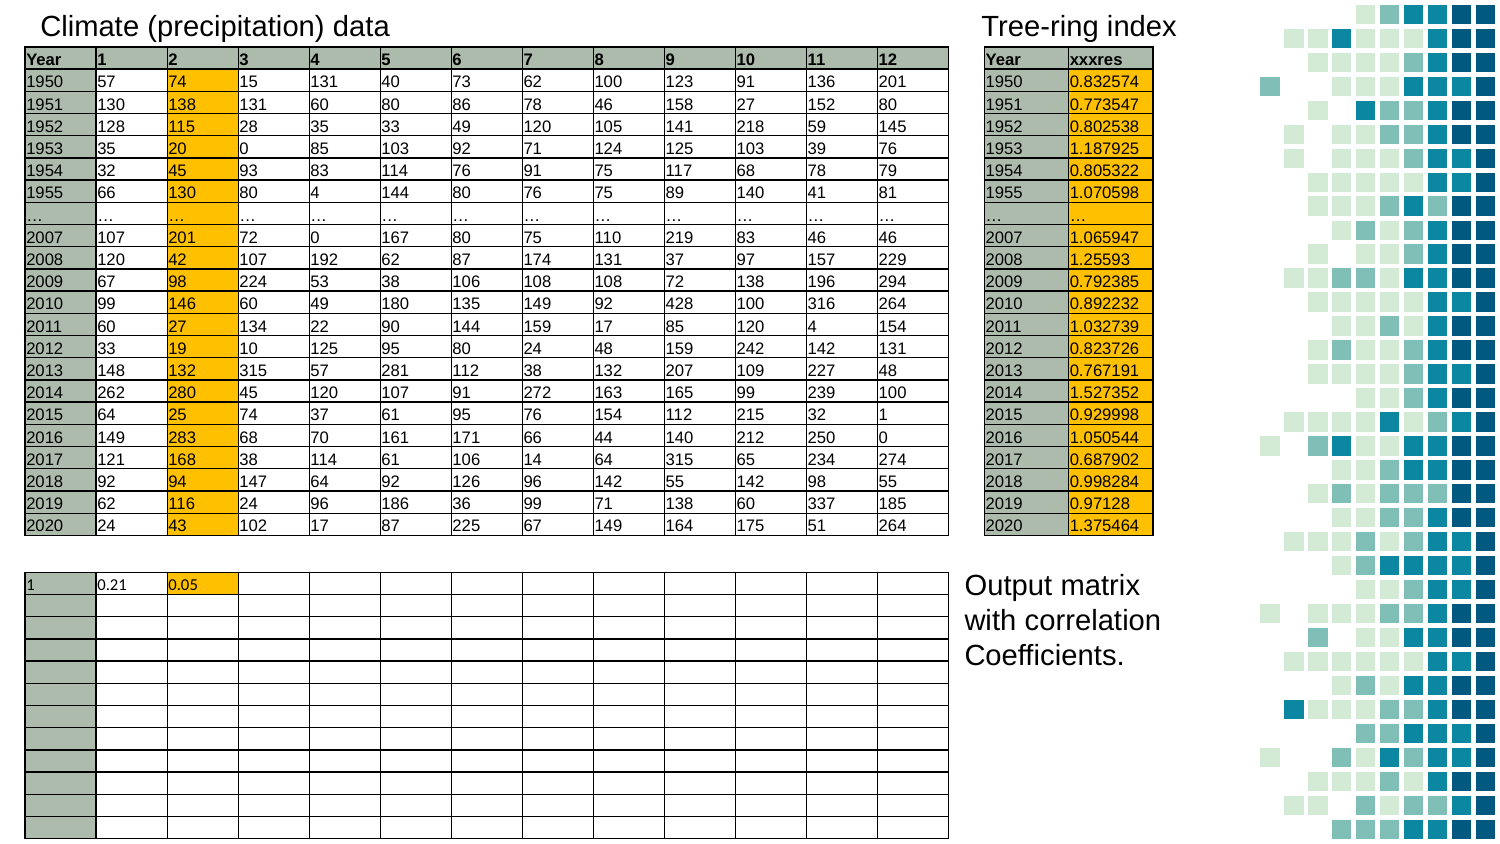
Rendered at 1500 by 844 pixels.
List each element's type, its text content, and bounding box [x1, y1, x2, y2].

table_cell [310, 662, 380, 683]
table_cell 25 [168, 403, 238, 424]
table_cell 14 [523, 447, 593, 468]
table_cell [97, 662, 167, 683]
table_cell 283 [168, 425, 238, 446]
table_cell 2013 [985, 358, 1068, 379]
table_cell [665, 773, 735, 794]
table_cell 2015 [26, 403, 95, 424]
table_cell 28 [239, 114, 309, 135]
table_cell 62 [381, 247, 451, 268]
table_cell 264 [878, 514, 948, 535]
table_cell 42 [168, 247, 238, 268]
table_cell [736, 706, 806, 727]
table_cell 337 [807, 492, 877, 513]
table_cell 64 [310, 469, 380, 490]
table_header 12 [878, 48, 948, 68]
table_cell 132 [594, 358, 664, 379]
table_cell [807, 595, 877, 616]
table_cell 55 [665, 469, 735, 490]
table_cell 2017 [26, 447, 95, 468]
table_cell 144 [452, 314, 522, 335]
table_cell [97, 706, 167, 727]
table_cell [97, 773, 167, 794]
table_cell 112 [452, 358, 522, 379]
table_cell [807, 751, 877, 771]
table_cell 86 [452, 92, 522, 113]
table_cell 100 [594, 70, 664, 91]
table_cell 35 [97, 136, 167, 157]
table_cell 112 [665, 403, 735, 424]
table_cell [97, 684, 167, 705]
table_cell [665, 795, 735, 816]
table_cell [97, 640, 167, 660]
table_cell [594, 817, 664, 838]
table_cell [736, 662, 806, 683]
table_cell [26, 728, 95, 749]
table_cell 35 [310, 114, 380, 135]
table_cell 149 [97, 425, 167, 446]
table_cell [310, 617, 380, 638]
table_cell [239, 706, 309, 727]
table_cell 218 [736, 114, 806, 135]
table_cell 46 [807, 225, 877, 246]
table_cell 2015 [985, 403, 1068, 424]
table_cell 1.032739 [1069, 314, 1152, 335]
table_cell 66 [523, 425, 593, 446]
table_cell 120 [736, 314, 806, 335]
table_cell 262 [97, 381, 167, 401]
table_cell 201 [878, 70, 948, 91]
table_cell [523, 662, 593, 683]
table_header 9 [665, 48, 735, 68]
table_cell [452, 662, 522, 683]
table_cell 2010 [985, 292, 1068, 313]
table_cell 1950 [26, 70, 95, 91]
table_cell [665, 817, 735, 838]
table_cell 250 [807, 425, 877, 446]
table_cell [665, 728, 735, 749]
table_cell 1955 [985, 181, 1068, 202]
table_cell 274 [878, 447, 948, 468]
table_cell 106 [452, 270, 522, 290]
table_cell [807, 617, 877, 638]
table_cell 1.050544 [1069, 425, 1152, 446]
table_cell 46 [878, 225, 948, 246]
table_cell [736, 640, 806, 660]
table_cell … [807, 203, 877, 224]
table_cell 280 [168, 381, 238, 401]
table_cell 229 [878, 247, 948, 268]
table_cell 152 [807, 92, 877, 113]
table_cell 110 [594, 225, 664, 246]
table_cell [381, 773, 451, 794]
table_cell 74 [168, 70, 238, 91]
table_cell [594, 773, 664, 794]
table_cell 126 [452, 469, 522, 490]
table_cell 32 [97, 159, 167, 179]
table_cell 138 [736, 270, 806, 290]
table_cell [381, 640, 451, 660]
table_cell 45 [239, 381, 309, 401]
table_cell [665, 640, 735, 660]
table_cell 2016 [26, 425, 95, 446]
table_cell 95 [452, 403, 522, 424]
table_cell 0 [878, 425, 948, 446]
table_cell 227 [807, 358, 877, 379]
table_cell 136 [807, 70, 877, 91]
table_cell 1.065947 [1069, 225, 1152, 246]
table_cell [26, 595, 95, 616]
table_cell 147 [239, 469, 309, 490]
table_cell [594, 640, 664, 660]
table_cell 0.687902 [1069, 447, 1152, 468]
table_header 1 [26, 573, 95, 594]
table_cell 154 [878, 314, 948, 335]
table_cell 2012 [26, 336, 95, 357]
table_cell 116 [168, 492, 238, 513]
table_cell 70 [310, 425, 380, 446]
table_cell [239, 662, 309, 683]
table_cell 94 [168, 469, 238, 490]
table_cell 225 [452, 514, 522, 535]
table_cell 0.998284 [1069, 469, 1152, 490]
table_cell 24 [97, 514, 167, 535]
table_cell [310, 728, 380, 749]
table_header [310, 573, 380, 594]
table_cell 19 [168, 336, 238, 357]
table_cell [26, 773, 95, 794]
table_cell 120 [97, 247, 167, 268]
table_cell 60 [239, 292, 309, 313]
table_cell 24 [239, 492, 309, 513]
table_header [239, 573, 309, 594]
text_box Tree-ring index [966, 0, 1193, 50]
table_cell 38 [381, 270, 451, 290]
table_cell 4 [807, 314, 877, 335]
table_cell 38 [239, 447, 309, 468]
table_cell [26, 684, 95, 705]
table_cell [26, 751, 95, 771]
table_cell 2018 [26, 469, 95, 490]
table_cell 17 [310, 514, 380, 535]
table_cell 75 [594, 159, 664, 179]
table_cell [594, 684, 664, 705]
table_cell 148 [97, 358, 167, 379]
table_cell 167 [381, 225, 451, 246]
table_cell 125 [665, 136, 735, 157]
table_cell 428 [665, 292, 735, 313]
table_cell 103 [381, 136, 451, 157]
table_cell 78 [523, 92, 593, 113]
table_cell 120 [523, 114, 593, 135]
table_cell 1953 [26, 136, 95, 157]
table_cell 46 [594, 92, 664, 113]
table_cell 114 [310, 447, 380, 468]
table_header xxxres [1069, 50, 1152, 68]
table_cell 2011 [985, 314, 1068, 335]
table_cell 80 [452, 181, 522, 202]
table_cell [523, 773, 593, 794]
table_cell [523, 728, 593, 749]
table_header [381, 573, 451, 594]
table_cell 106 [452, 447, 522, 468]
table_cell … [1069, 203, 1152, 224]
table_cell 134 [239, 314, 309, 335]
table_cell 99 [97, 292, 167, 313]
table_cell [381, 595, 451, 616]
table_cell 71 [594, 492, 664, 513]
table_cell [807, 640, 877, 660]
table_cell [239, 595, 309, 616]
table_cell 168 [168, 447, 238, 468]
table_cell [736, 795, 806, 816]
table_cell [381, 795, 451, 816]
table_cell [665, 595, 735, 616]
table_cell 98 [168, 270, 238, 290]
table_cell 75 [523, 225, 593, 246]
table_cell 89 [665, 181, 735, 202]
table_cell [452, 817, 522, 838]
table_cell 60 [310, 92, 380, 113]
table_cell 0.802538 [1069, 114, 1152, 135]
table_cell [523, 684, 593, 705]
table_cell 124 [594, 136, 664, 157]
table_cell [523, 751, 593, 771]
table_cell [26, 817, 95, 838]
table_cell [310, 640, 380, 660]
table_cell 138 [168, 92, 238, 113]
table_cell [452, 684, 522, 705]
table_cell 27 [736, 92, 806, 113]
table_cell 20 [168, 136, 238, 157]
table_cell 114 [381, 159, 451, 179]
table_cell 242 [736, 336, 806, 357]
table_cell 163 [594, 381, 664, 401]
table_cell 149 [594, 514, 664, 535]
table_cell [452, 640, 522, 660]
table_cell … [985, 203, 1068, 224]
table_cell 161 [381, 425, 451, 446]
table_cell 40 [381, 70, 451, 91]
table_cell 51 [807, 514, 877, 535]
table_cell 154 [594, 403, 664, 424]
table_cell [239, 640, 309, 660]
table_cell 0.767191 [1069, 358, 1152, 379]
table_cell 61 [381, 447, 451, 468]
table_cell [878, 795, 948, 816]
table_cell 2012 [985, 336, 1068, 357]
table_cell [736, 617, 806, 638]
table_cell 107 [97, 225, 167, 246]
table_cell 68 [239, 425, 309, 446]
table_cell 43 [168, 514, 238, 535]
table_cell 0.773547 [1069, 92, 1152, 113]
table_cell [452, 617, 522, 638]
table_header 3 [239, 50, 309, 68]
table_cell [168, 817, 238, 838]
table_cell 144 [381, 181, 451, 202]
table_cell 60 [736, 492, 806, 513]
table_cell [239, 684, 309, 705]
table_cell 2016 [985, 425, 1068, 446]
table_header [807, 573, 877, 594]
table_cell 2014 [985, 381, 1068, 401]
table_cell 0 [310, 225, 380, 246]
table_cell 2010 [26, 292, 95, 313]
table_cell [310, 773, 380, 794]
table_cell … [523, 203, 593, 224]
table_cell 215 [736, 403, 806, 424]
table_cell 1.070598 [1069, 181, 1152, 202]
table_cell [878, 662, 948, 683]
table_cell 99 [523, 492, 593, 513]
table_cell 96 [310, 492, 380, 513]
table_cell 87 [452, 247, 522, 268]
table_cell [736, 817, 806, 838]
table_cell 87 [381, 514, 451, 535]
table_cell 175 [736, 514, 806, 535]
table_cell [168, 795, 238, 816]
table_cell 100 [878, 381, 948, 401]
table_cell 62 [523, 70, 593, 91]
table_cell 92 [381, 469, 451, 490]
table_cell 80 [381, 92, 451, 113]
table_cell 125 [310, 336, 380, 357]
table_cell … [26, 203, 95, 224]
table_cell 315 [665, 447, 735, 468]
table_cell 45 [168, 159, 238, 179]
table_cell [594, 751, 664, 771]
table_cell 159 [523, 314, 593, 335]
table_cell 224 [239, 270, 309, 290]
table_cell 33 [381, 114, 451, 135]
table_cell [168, 706, 238, 727]
table_cell 76 [452, 159, 522, 179]
table_cell 1952 [985, 114, 1068, 135]
table_cell [168, 662, 238, 683]
table_cell 24 [523, 336, 593, 357]
table_cell 102 [239, 514, 309, 535]
table_cell 76 [523, 181, 593, 202]
table_cell 98 [807, 469, 877, 490]
table_cell [310, 684, 380, 705]
table_cell … [97, 203, 167, 224]
table_cell 48 [594, 336, 664, 357]
table_cell 81 [878, 181, 948, 202]
table_cell [594, 617, 664, 638]
table_header [452, 573, 522, 594]
table_cell [878, 728, 948, 749]
table_header [736, 573, 806, 594]
table_cell [736, 751, 806, 771]
table_cell [807, 817, 877, 838]
table_cell 92 [97, 469, 167, 490]
table_cell [168, 751, 238, 771]
table_cell 146 [168, 292, 238, 313]
table_header 10 [736, 48, 806, 68]
table_cell [168, 773, 238, 794]
table_cell [310, 817, 380, 838]
table_cell [523, 640, 593, 660]
table_cell 64 [594, 447, 664, 468]
table_cell [452, 706, 522, 727]
table_header 6 [452, 48, 522, 68]
table_cell 131 [239, 92, 309, 113]
table_cell [310, 706, 380, 727]
table_cell 108 [594, 270, 664, 290]
table_cell 2009 [985, 270, 1068, 290]
table_cell [523, 595, 593, 616]
table_cell 1955 [26, 181, 95, 202]
table_cell 73 [452, 70, 522, 91]
table_cell 41 [807, 181, 877, 202]
table_cell 93 [239, 159, 309, 179]
table_cell 142 [807, 336, 877, 357]
table_cell [310, 751, 380, 771]
table_cell [878, 684, 948, 705]
table_cell [736, 773, 806, 794]
table_cell 180 [381, 292, 451, 313]
table_header [878, 573, 948, 594]
table_cell [523, 817, 593, 838]
table_cell [168, 640, 238, 660]
table_cell 85 [310, 136, 380, 157]
table_cell 2014 [26, 381, 95, 401]
table_cell 2013 [26, 358, 95, 379]
table_cell 130 [168, 181, 238, 202]
table_cell 2020 [26, 514, 95, 535]
table_cell [665, 617, 735, 638]
table_cell 10 [239, 336, 309, 357]
table_cell 44 [594, 425, 664, 446]
table_cell 140 [736, 181, 806, 202]
table_cell 4 [310, 181, 380, 202]
table_cell 49 [310, 292, 380, 313]
table_cell [381, 728, 451, 749]
table_cell 38 [523, 358, 593, 379]
table_cell [97, 817, 167, 838]
table_cell 22 [310, 314, 380, 335]
table_cell 316 [807, 292, 877, 313]
table_cell [665, 684, 735, 705]
table_cell [168, 617, 238, 638]
table_cell 272 [523, 381, 593, 401]
table_cell 108 [523, 270, 593, 290]
table_cell [168, 595, 238, 616]
table_cell [452, 728, 522, 749]
table_cell 91 [523, 159, 593, 179]
table_cell [523, 795, 593, 816]
table_cell 71 [523, 136, 593, 157]
table_cell 145 [878, 114, 948, 135]
table_cell [26, 706, 95, 727]
table_cell 123 [665, 70, 735, 91]
table_header 11 [807, 48, 877, 68]
table_cell 196 [807, 270, 877, 290]
table_cell [807, 795, 877, 816]
table_cell 80 [452, 336, 522, 357]
table_cell 2009 [26, 270, 95, 290]
table_cell 48 [878, 358, 948, 379]
table_cell 128 [97, 114, 167, 135]
table_cell 92 [594, 292, 664, 313]
table_cell 186 [381, 492, 451, 513]
table_header 1 [97, 50, 167, 68]
table_cell 130 [97, 92, 167, 113]
table_cell [452, 795, 522, 816]
table_cell 120 [310, 381, 380, 401]
table_cell [594, 795, 664, 816]
table_cell 115 [168, 114, 238, 135]
table_cell 1952 [26, 114, 95, 135]
slide_number 14 [15, 774, 24, 839]
table_cell [665, 751, 735, 771]
table_cell 1.25593 [1069, 247, 1152, 268]
table_cell 264 [878, 292, 948, 313]
table_cell [807, 684, 877, 705]
table_cell 165 [665, 381, 735, 401]
table_cell 68 [736, 159, 806, 179]
table_cell [97, 751, 167, 771]
table_cell 201 [168, 225, 238, 246]
table_header 5 [381, 48, 451, 68]
table_cell … [665, 203, 735, 224]
table_cell [381, 617, 451, 638]
table_cell 219 [665, 225, 735, 246]
table_cell 0.892232 [1069, 292, 1152, 313]
table_cell 62 [97, 492, 167, 513]
table_cell 32 [807, 403, 877, 424]
table_cell 0.929998 [1069, 403, 1152, 424]
text_box Output matrix with correlation Coefficients. [949, 558, 1185, 679]
table_header 2 [168, 50, 238, 68]
table_cell [168, 684, 238, 705]
table_cell [452, 773, 522, 794]
table_cell 72 [665, 270, 735, 290]
table_cell 49 [452, 114, 522, 135]
table_cell 76 [878, 136, 948, 157]
table_cell 105 [594, 114, 664, 135]
table_header Year [985, 50, 1068, 68]
table_cell 15 [239, 70, 309, 91]
table_cell 164 [665, 514, 735, 535]
table_cell 66 [97, 181, 167, 202]
table_cell 0.823726 [1069, 336, 1152, 357]
table_cell 2019 [26, 492, 95, 513]
table_cell [452, 751, 522, 771]
table_cell 97 [736, 247, 806, 268]
table_header Year [26, 50, 95, 68]
table_cell [381, 662, 451, 683]
table_cell 55 [878, 469, 948, 490]
table_header 0.05 [168, 573, 238, 594]
table_cell [878, 817, 948, 838]
table_cell 107 [381, 381, 451, 401]
table_cell 37 [310, 403, 380, 424]
table_cell 57 [97, 70, 167, 91]
table_cell 135 [452, 292, 522, 313]
table_cell [239, 751, 309, 771]
table_cell 67 [97, 270, 167, 290]
table_cell 0.792385 [1069, 270, 1152, 290]
table_cell 141 [665, 114, 735, 135]
table_header [665, 573, 735, 594]
table_cell [381, 817, 451, 838]
table_cell 74 [239, 403, 309, 424]
table_cell 80 [452, 225, 522, 246]
table_cell 132 [168, 358, 238, 379]
table_cell 0.832574 [1069, 70, 1152, 91]
table_cell 75 [594, 181, 664, 202]
table_cell [878, 751, 948, 771]
table_cell 131 [310, 70, 380, 91]
table_cell [97, 795, 167, 816]
table_cell 92 [452, 136, 522, 157]
table_cell [381, 706, 451, 727]
table_cell 67 [523, 514, 593, 535]
table_cell … [168, 203, 238, 224]
table_cell … [239, 203, 309, 224]
table_cell 60 [97, 314, 167, 335]
table_cell 234 [807, 447, 877, 468]
table_header 4 [310, 50, 380, 68]
table_cell 64 [97, 403, 167, 424]
table_cell [736, 728, 806, 749]
table_cell [381, 751, 451, 771]
text_box Climate (precipitation) data [25, 0, 406, 50]
table_cell [807, 728, 877, 749]
table_cell 0.97128 [1069, 492, 1152, 513]
table_cell [807, 662, 877, 683]
table_cell [26, 640, 95, 660]
table_cell 2008 [26, 247, 95, 268]
table_cell 72 [239, 225, 309, 246]
table_cell 85 [665, 314, 735, 335]
table_cell [97, 728, 167, 749]
table_cell 39 [807, 136, 877, 157]
table_cell 91 [452, 381, 522, 401]
table_cell 96 [523, 469, 593, 490]
table_cell 2007 [985, 225, 1068, 246]
table_cell 2011 [26, 314, 95, 335]
table_cell 99 [736, 381, 806, 401]
table_cell 294 [878, 270, 948, 290]
table_cell 36 [452, 492, 522, 513]
table_cell [239, 617, 309, 638]
table_cell 117 [665, 159, 735, 179]
table_cell 1.527352 [1069, 381, 1152, 401]
table_cell 140 [665, 425, 735, 446]
table_cell 80 [878, 92, 948, 113]
table_cell [26, 662, 95, 683]
table_cell [97, 617, 167, 638]
table_cell 185 [878, 492, 948, 513]
table_cell 239 [807, 381, 877, 401]
table_cell 142 [736, 469, 806, 490]
table_cell [523, 706, 593, 727]
table_cell 212 [736, 425, 806, 446]
table_cell 103 [736, 136, 806, 157]
table_cell 17 [594, 314, 664, 335]
table_cell 2008 [985, 247, 1068, 268]
table_cell 91 [736, 70, 806, 91]
table_cell 79 [878, 159, 948, 179]
table_cell 149 [523, 292, 593, 313]
table_cell [665, 662, 735, 683]
table_cell [239, 773, 309, 794]
table_cell 131 [878, 336, 948, 357]
table_cell 78 [807, 159, 877, 179]
table_cell [594, 662, 664, 683]
table_cell 2017 [985, 447, 1068, 468]
table_cell 33 [97, 336, 167, 357]
table_cell … [381, 203, 451, 224]
table_header [594, 573, 664, 594]
table_cell 95 [381, 336, 451, 357]
table_cell 158 [665, 92, 735, 113]
table_cell [310, 595, 380, 616]
table_header [523, 573, 593, 594]
table_cell [807, 773, 877, 794]
table_cell 53 [310, 270, 380, 290]
table_cell [807, 706, 877, 727]
table_cell [594, 706, 664, 727]
table_cell 157 [807, 247, 877, 268]
table_cell 138 [665, 492, 735, 513]
table_cell [523, 617, 593, 638]
table_cell [381, 684, 451, 705]
table_cell [452, 595, 522, 616]
table_cell … [736, 203, 806, 224]
table_cell 1953 [985, 136, 1068, 157]
table_cell [878, 617, 948, 638]
table_cell 1.187925 [1069, 136, 1152, 157]
table_header 8 [594, 48, 664, 68]
table_cell 1954 [985, 159, 1068, 179]
table_cell 109 [736, 358, 806, 379]
table_cell 207 [665, 358, 735, 379]
table_cell 159 [665, 336, 735, 357]
table_cell [736, 595, 806, 616]
table_cell 2019 [985, 492, 1068, 513]
table_cell [26, 795, 95, 816]
table_cell [168, 728, 238, 749]
table_cell 1951 [985, 92, 1068, 113]
table_cell 1954 [26, 159, 95, 179]
table_cell [239, 817, 309, 838]
table_cell [594, 595, 664, 616]
table_header 0.21 [97, 573, 167, 594]
table_cell 2020 [985, 514, 1068, 535]
table_cell 90 [381, 314, 451, 335]
table_cell 61 [381, 403, 451, 424]
table_cell [736, 684, 806, 705]
table_cell [594, 728, 664, 749]
table_cell 59 [807, 114, 877, 135]
table_cell 0 [239, 136, 309, 157]
table_cell 2018 [985, 469, 1068, 490]
table_cell 100 [736, 292, 806, 313]
table_cell 171 [452, 425, 522, 446]
table_cell [239, 795, 309, 816]
table_cell 83 [736, 225, 806, 246]
table_cell [26, 617, 95, 638]
table_cell 121 [97, 447, 167, 468]
table_cell 80 [239, 181, 309, 202]
table_cell [665, 706, 735, 727]
table_cell 57 [310, 358, 380, 379]
table_cell 131 [594, 247, 664, 268]
table_cell 315 [239, 358, 309, 379]
table_cell 107 [239, 247, 309, 268]
table_cell 1950 [985, 70, 1068, 91]
table_cell [878, 640, 948, 660]
table_cell [878, 595, 948, 616]
table_cell 174 [523, 247, 593, 268]
table_cell 27 [168, 314, 238, 335]
table_header 7 [523, 48, 593, 68]
table_cell [878, 706, 948, 727]
table_cell … [452, 203, 522, 224]
table_cell … [878, 203, 948, 224]
table_cell 2007 [26, 225, 95, 246]
table_cell 37 [665, 247, 735, 268]
table_cell 281 [381, 358, 451, 379]
table_cell [239, 728, 309, 749]
table_cell [878, 773, 948, 794]
table_cell 1.375464 [1069, 514, 1152, 535]
table_cell … [594, 203, 664, 224]
table_cell 1 [878, 403, 948, 424]
table_cell 83 [310, 159, 380, 179]
table_cell [97, 595, 167, 616]
table_cell 76 [523, 403, 593, 424]
table_cell 192 [310, 247, 380, 268]
table_cell 1951 [26, 92, 95, 113]
table_cell [310, 795, 380, 816]
table_cell … [310, 203, 380, 224]
table_cell 65 [736, 447, 806, 468]
table_cell 0.805322 [1069, 159, 1152, 179]
table_cell 142 [594, 469, 664, 490]
